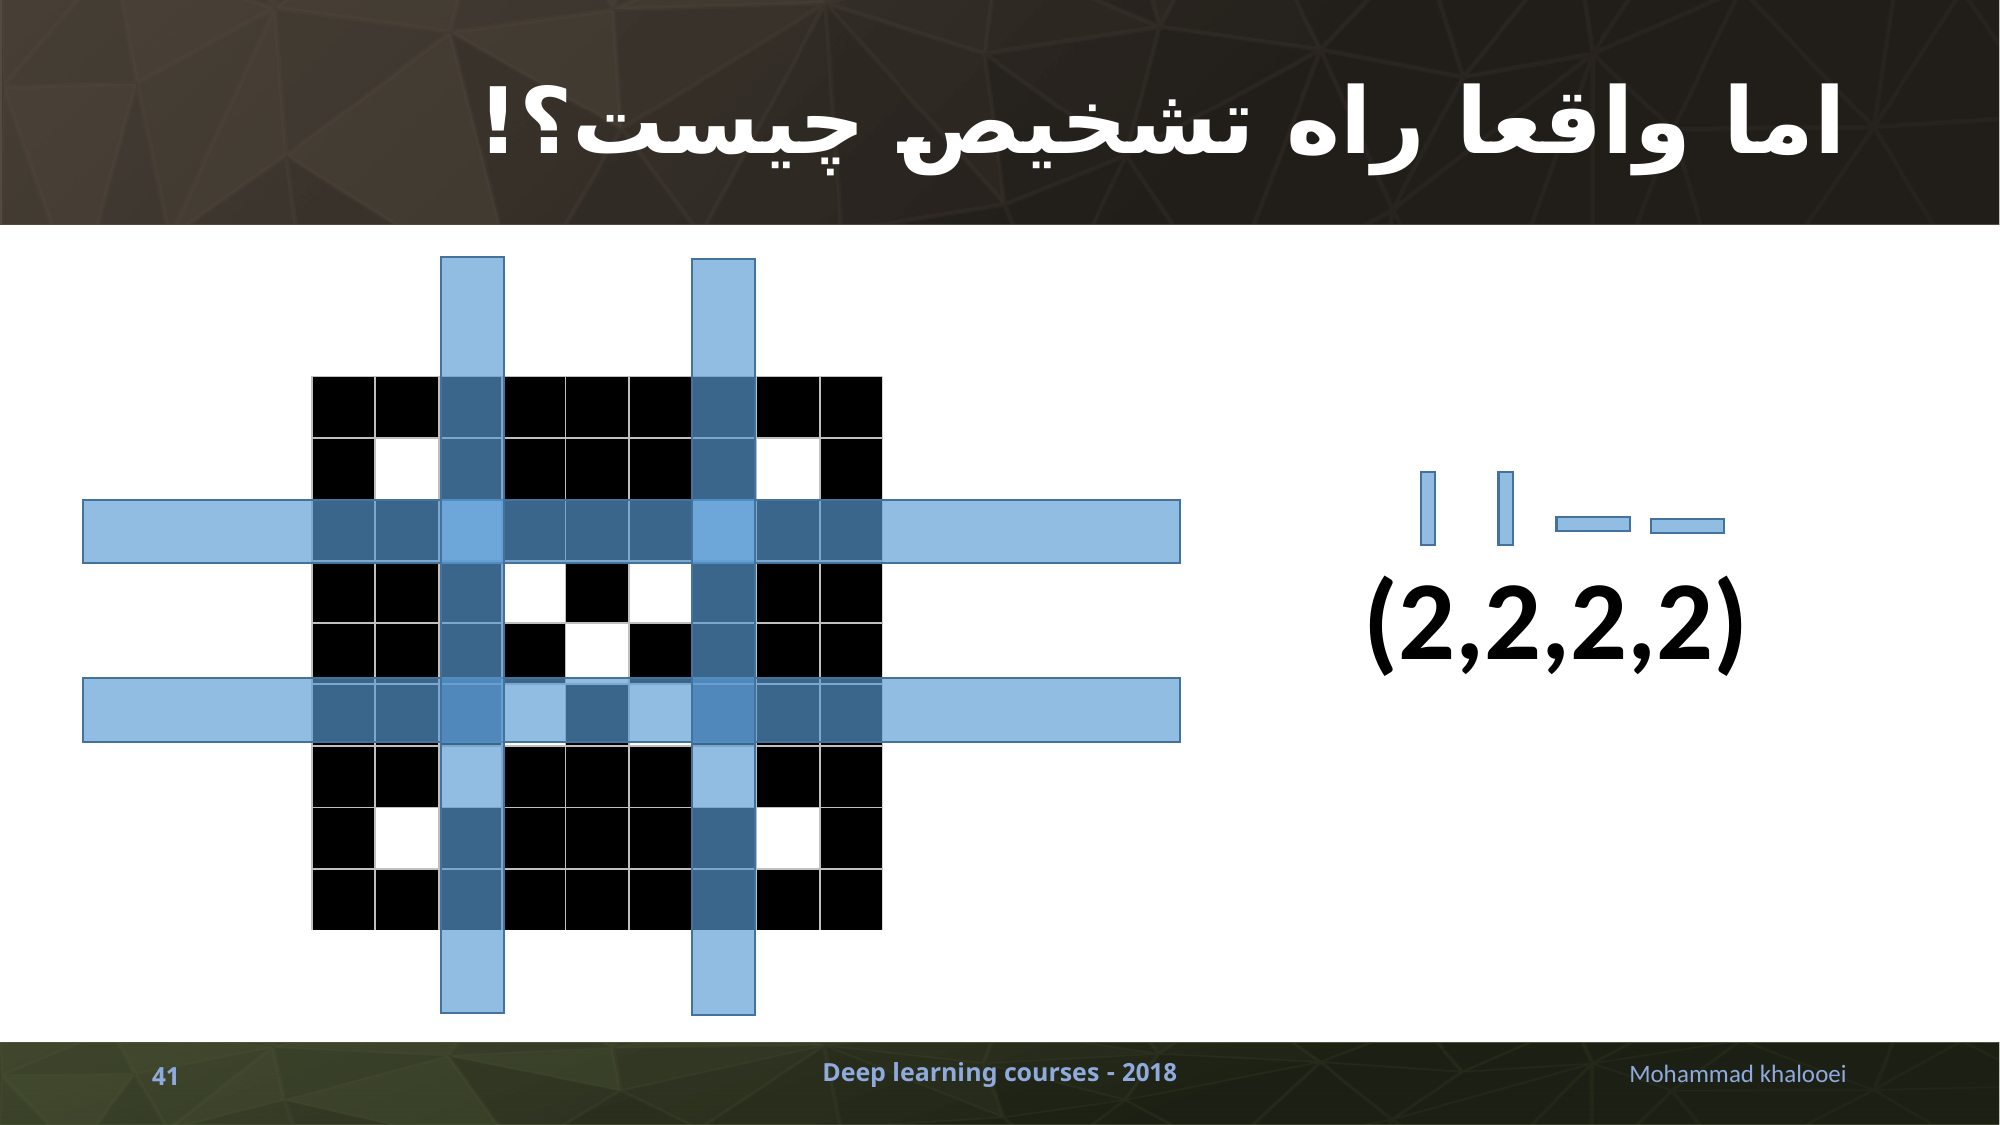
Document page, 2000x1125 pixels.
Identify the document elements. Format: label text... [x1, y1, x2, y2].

text_box [440, 256, 505, 375]
text_box [1497, 471, 1514, 546]
picture [310, 375, 885, 932]
text_box (2,2,2,2) [1250, 539, 1862, 690]
text_box [1555, 516, 1631, 532]
footer Deep learning courses - 2018 [662, 1042, 1338, 1103]
text_box [1420, 471, 1436, 546]
text_box [885, 499, 1181, 564]
slide_number 41 [137, 1046, 588, 1107]
text_box [82, 499, 310, 564]
text_box [440, 932, 505, 1014]
text_box [82, 677, 310, 743]
text_box [691, 258, 756, 375]
text_box [1650, 518, 1725, 534]
slide_number Mohammad khalooei [1412, 1042, 1862, 1103]
text_box [691, 932, 756, 1016]
title اما واقعا راه تشخیص چیست؟! [137, 37, 1862, 210]
text_box [885, 677, 1181, 743]
